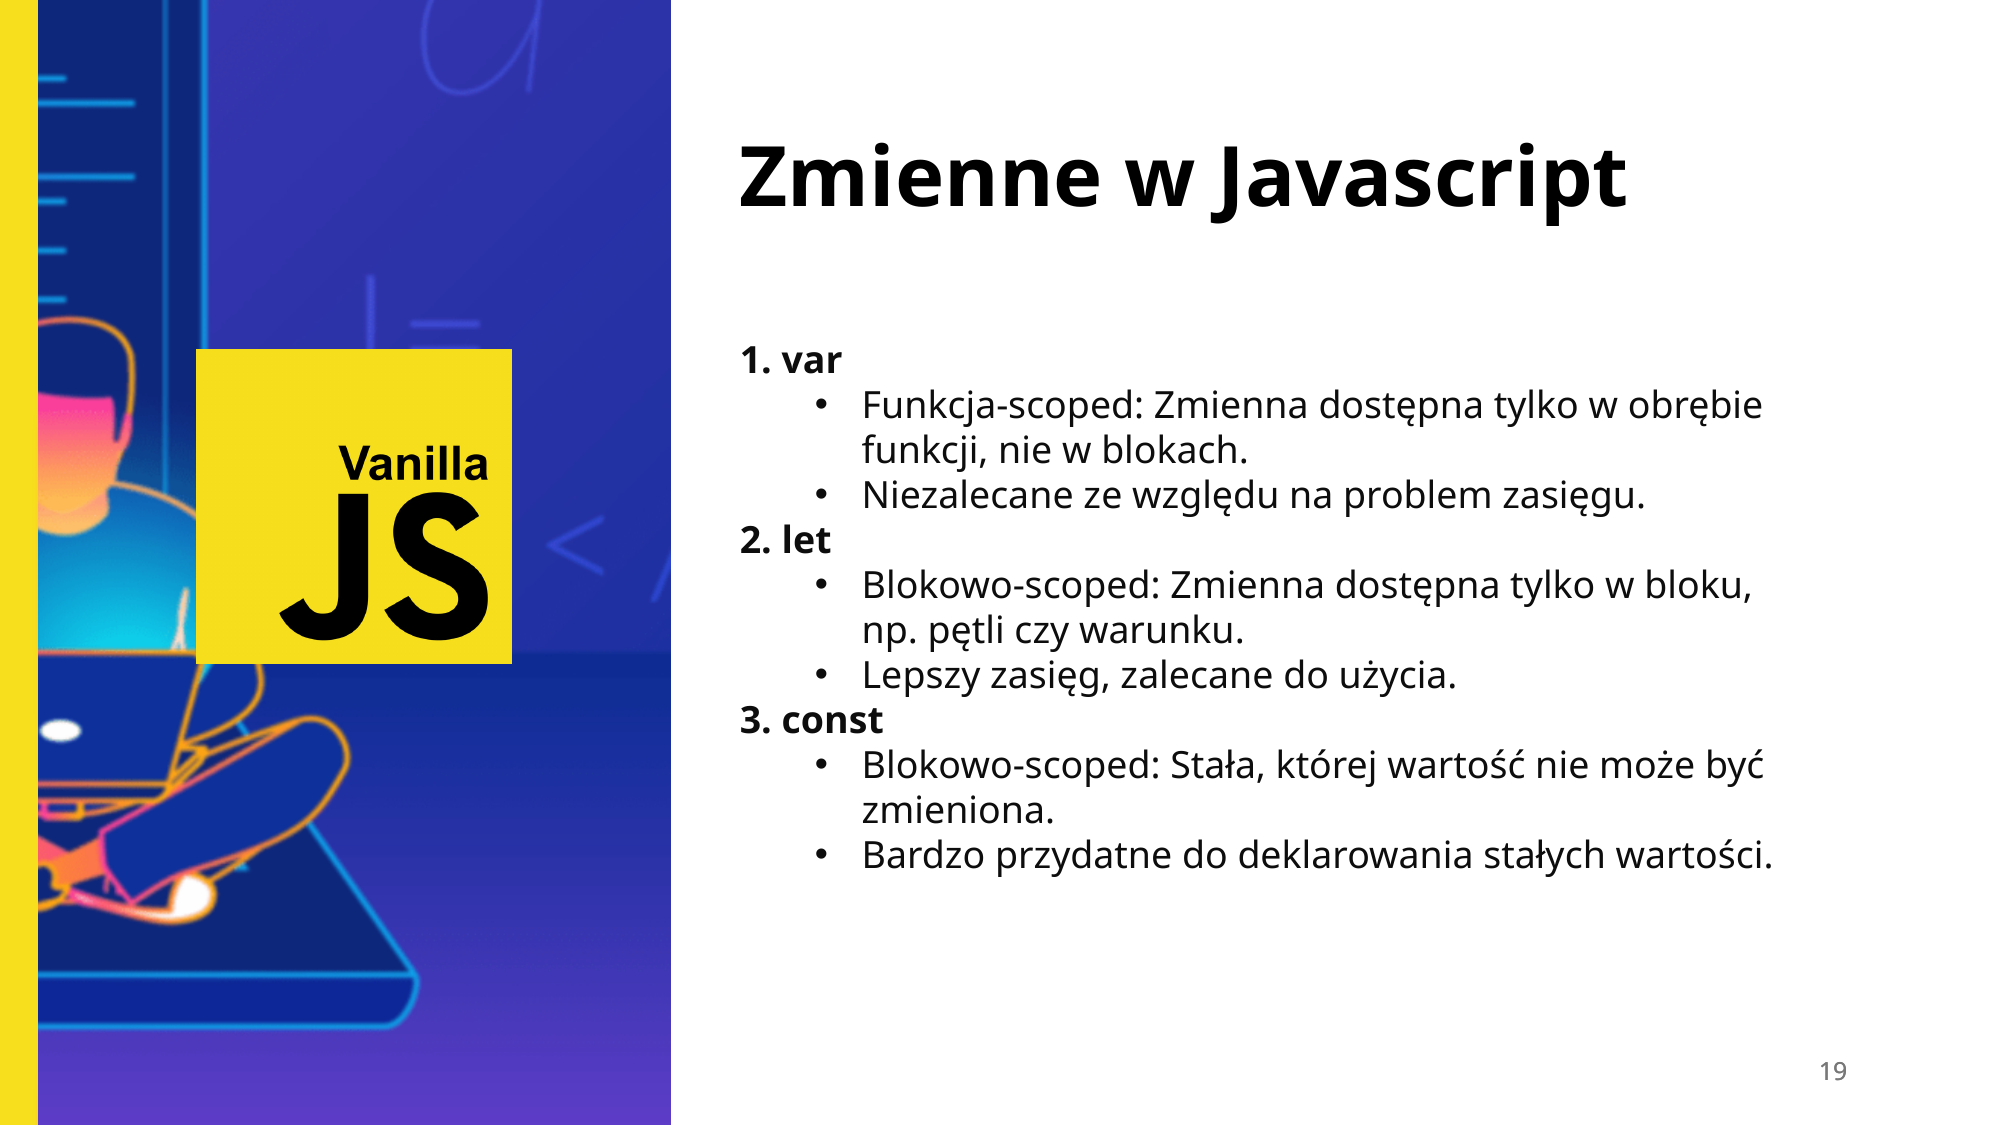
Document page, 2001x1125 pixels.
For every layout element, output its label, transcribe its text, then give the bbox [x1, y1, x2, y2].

text_box 19 [1412, 1042, 1863, 1103]
picture [0, 0, 671, 1125]
text_box 1. var Funkcja-scoped: Zmienna dostępna tylko w obrębie funkcji, nie w blokach. Niezalecane ze względu na problem zasięgu. 2. let Blokowo-scoped: Zmienna dostępna tylko w bloku, np. pętli czy warunku. Lepszy zasięg, zalecane do użycia. 3. const Blokowo-scoped: Stała, której wartość nie może być zmieniona. Bardzo przydatne do deklarowania stałych wartości. [725, 328, 1807, 974]
text_box Zmienne w Javascript [725, 115, 1907, 231]
